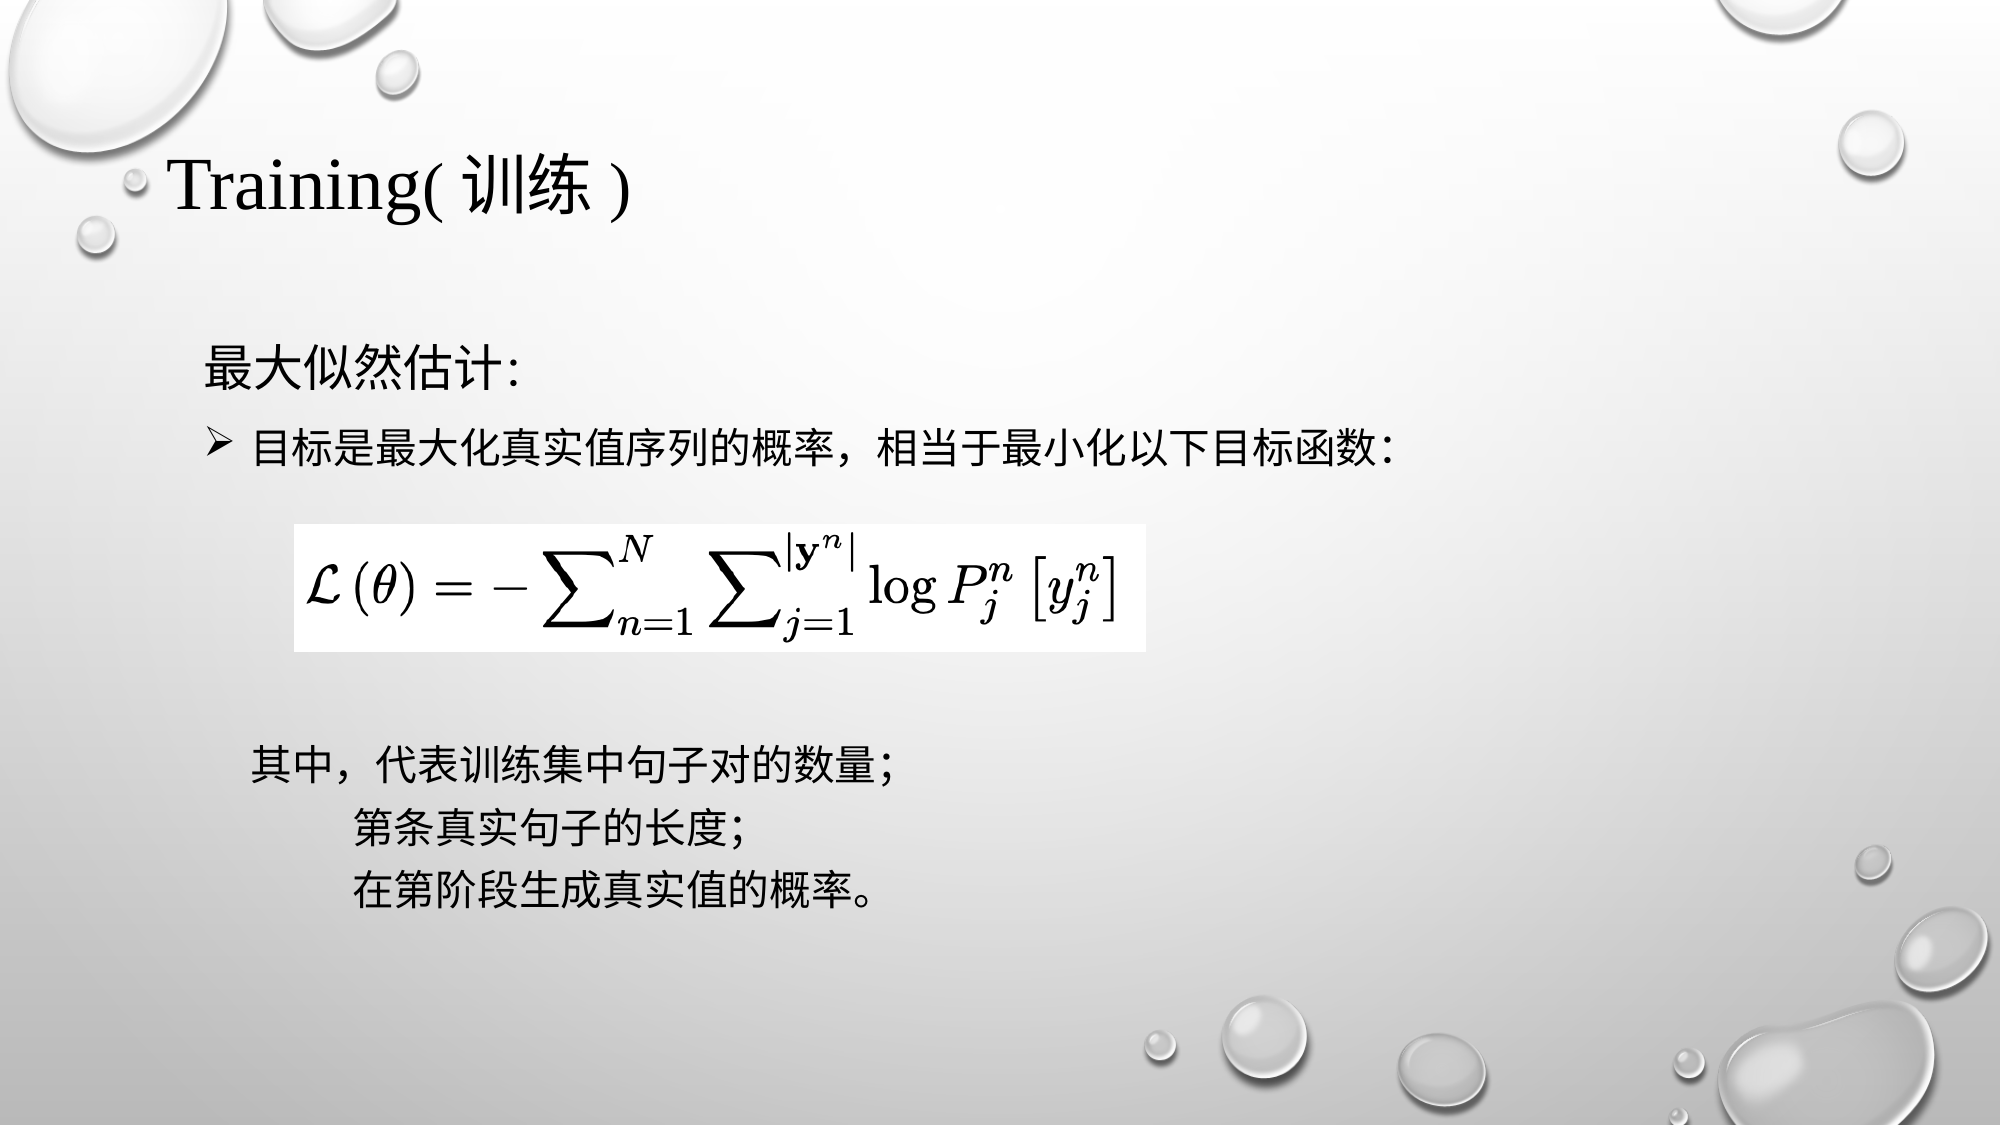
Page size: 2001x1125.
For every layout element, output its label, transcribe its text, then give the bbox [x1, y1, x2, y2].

picture [0, 0, 2000, 1125]
text_box Training(训练) [151, 127, 1259, 232]
